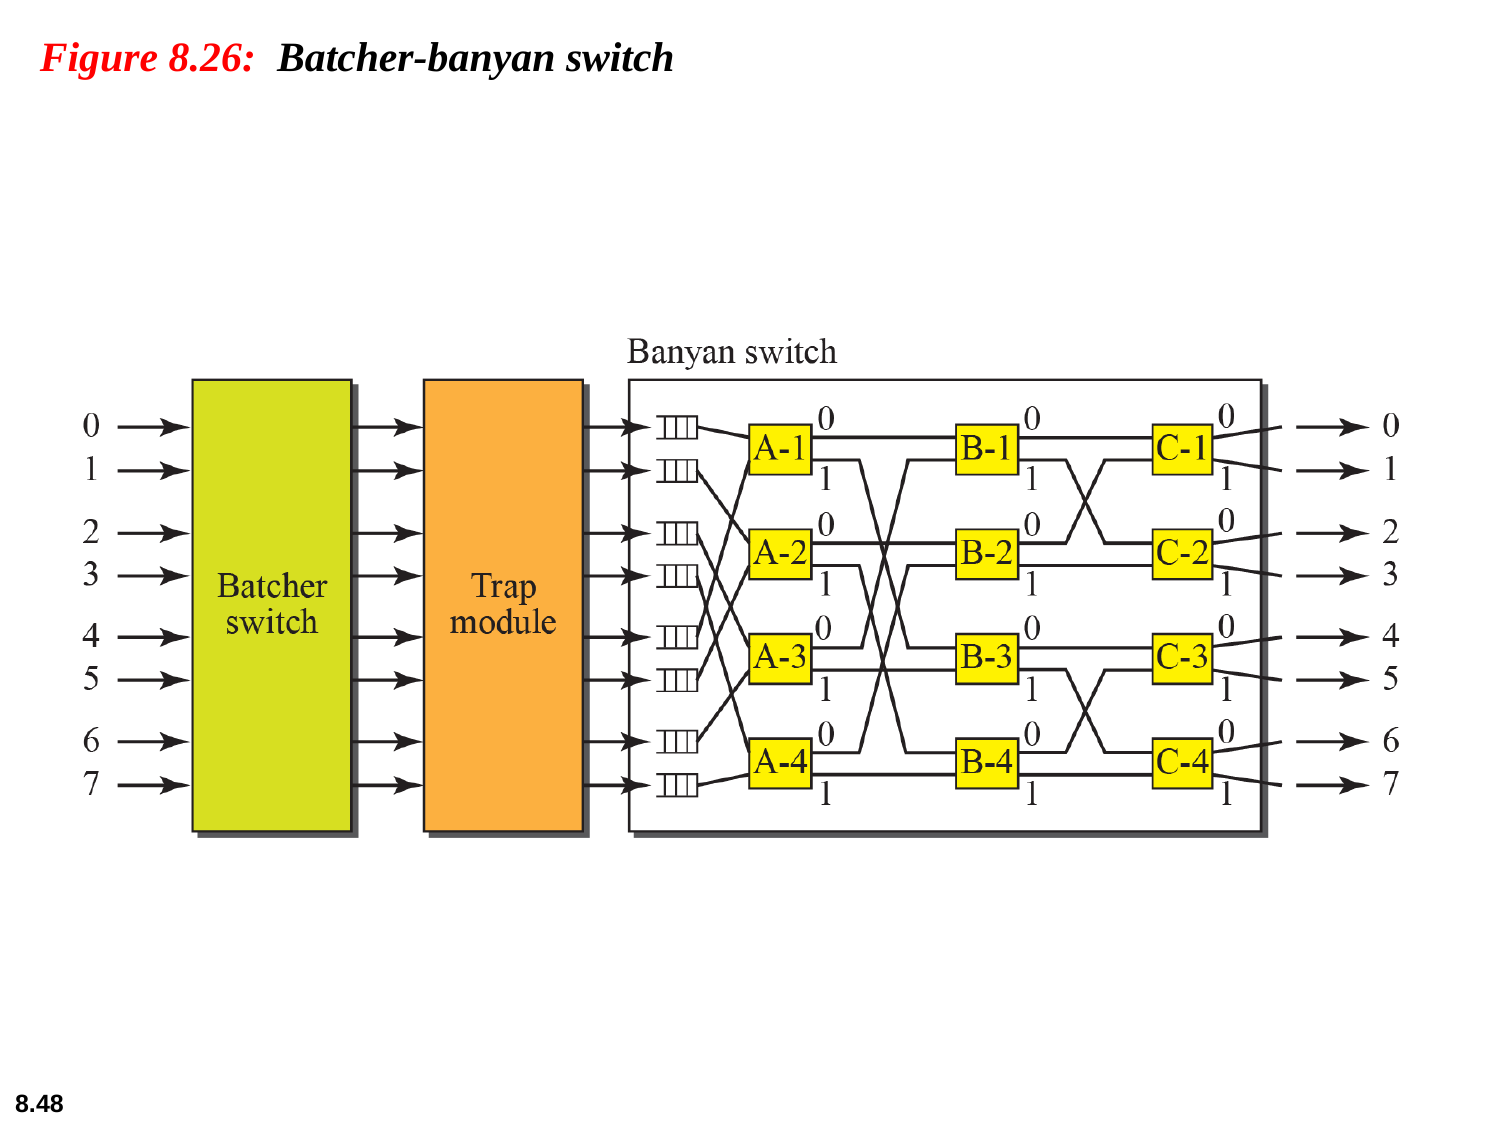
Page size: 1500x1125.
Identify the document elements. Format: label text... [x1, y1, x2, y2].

picture [82, 333, 1401, 838]
text_box 8.48 [0, 1049, 313, 1125]
text_box Figure 8.26: Batcher-banyan switch [24, 22, 1363, 87]
